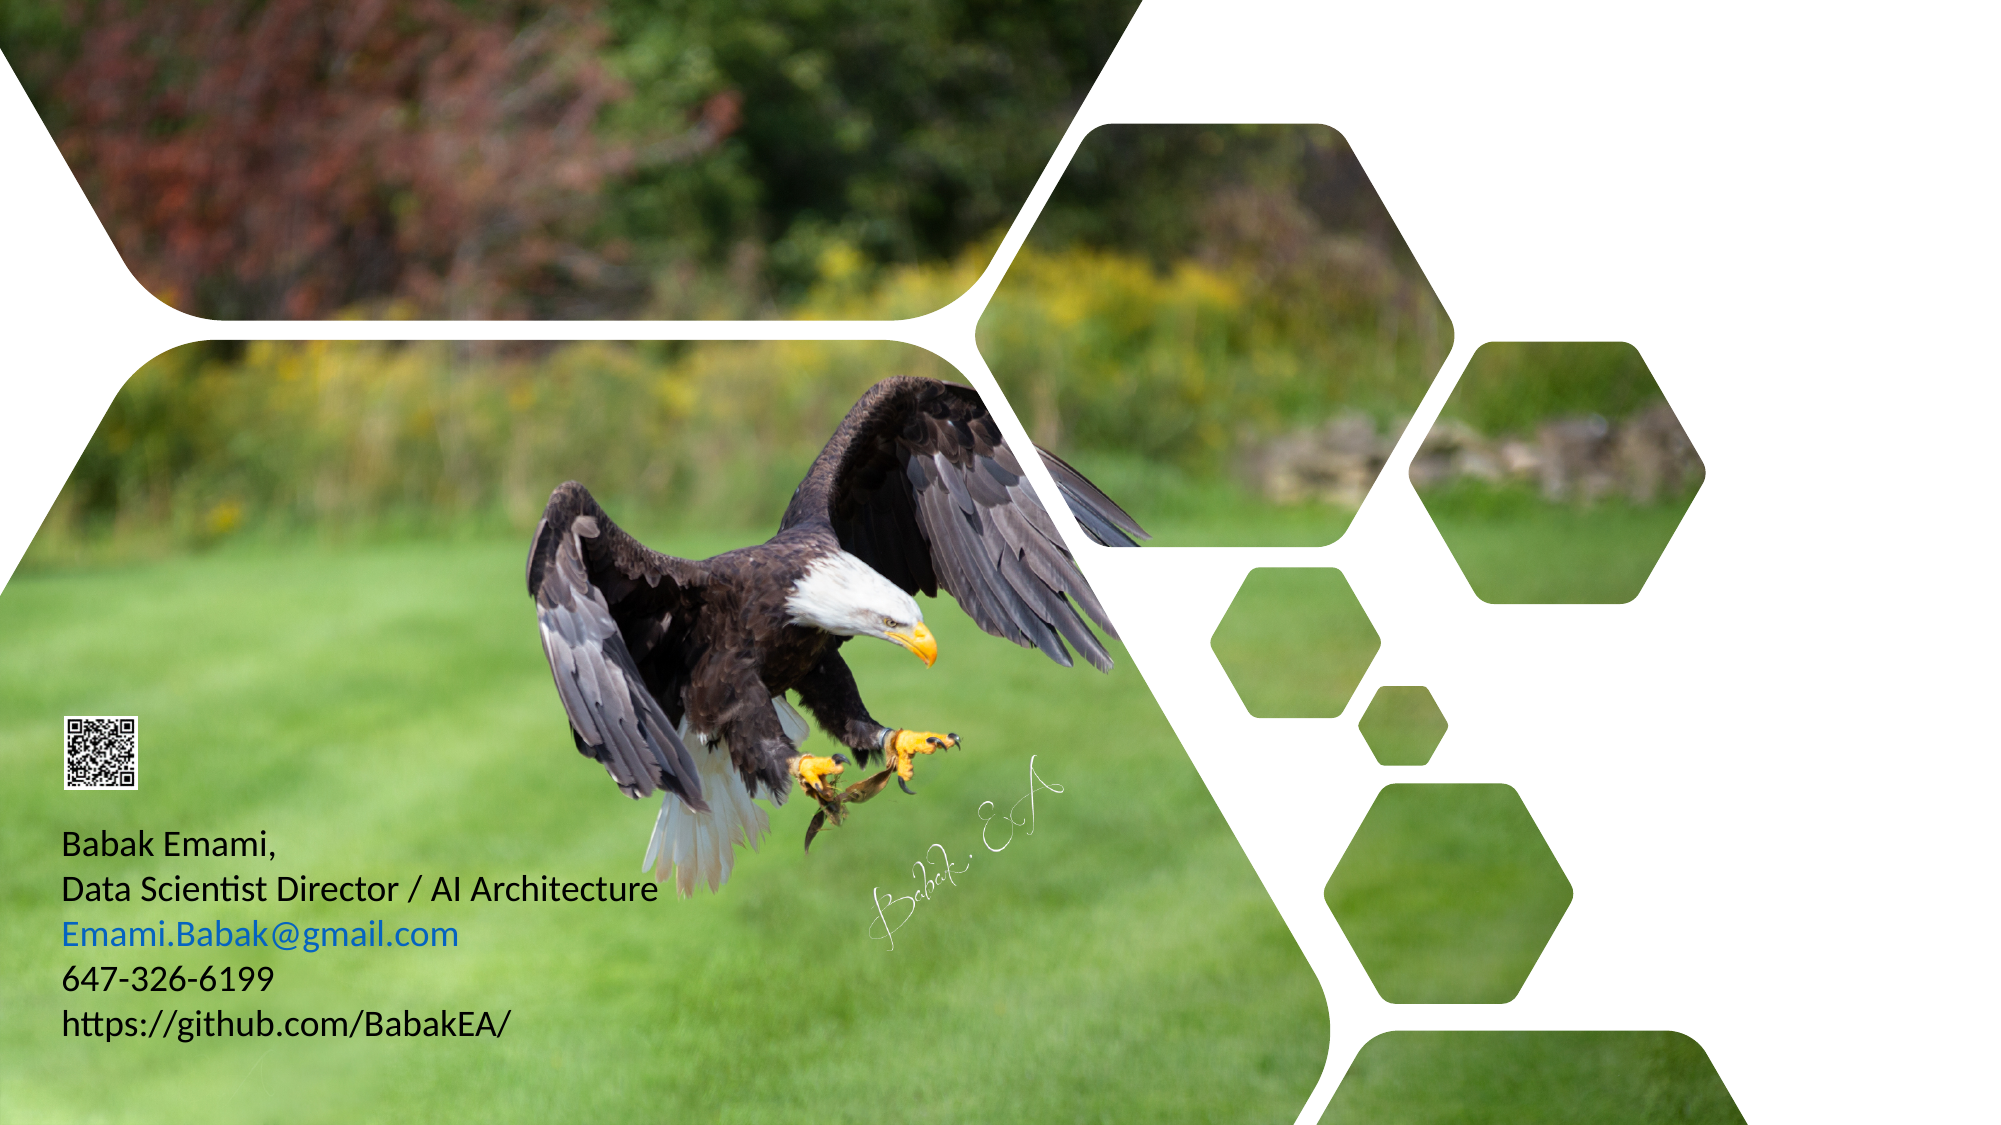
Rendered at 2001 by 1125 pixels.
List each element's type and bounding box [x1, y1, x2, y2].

picture [0, 0, 1748, 1125]
